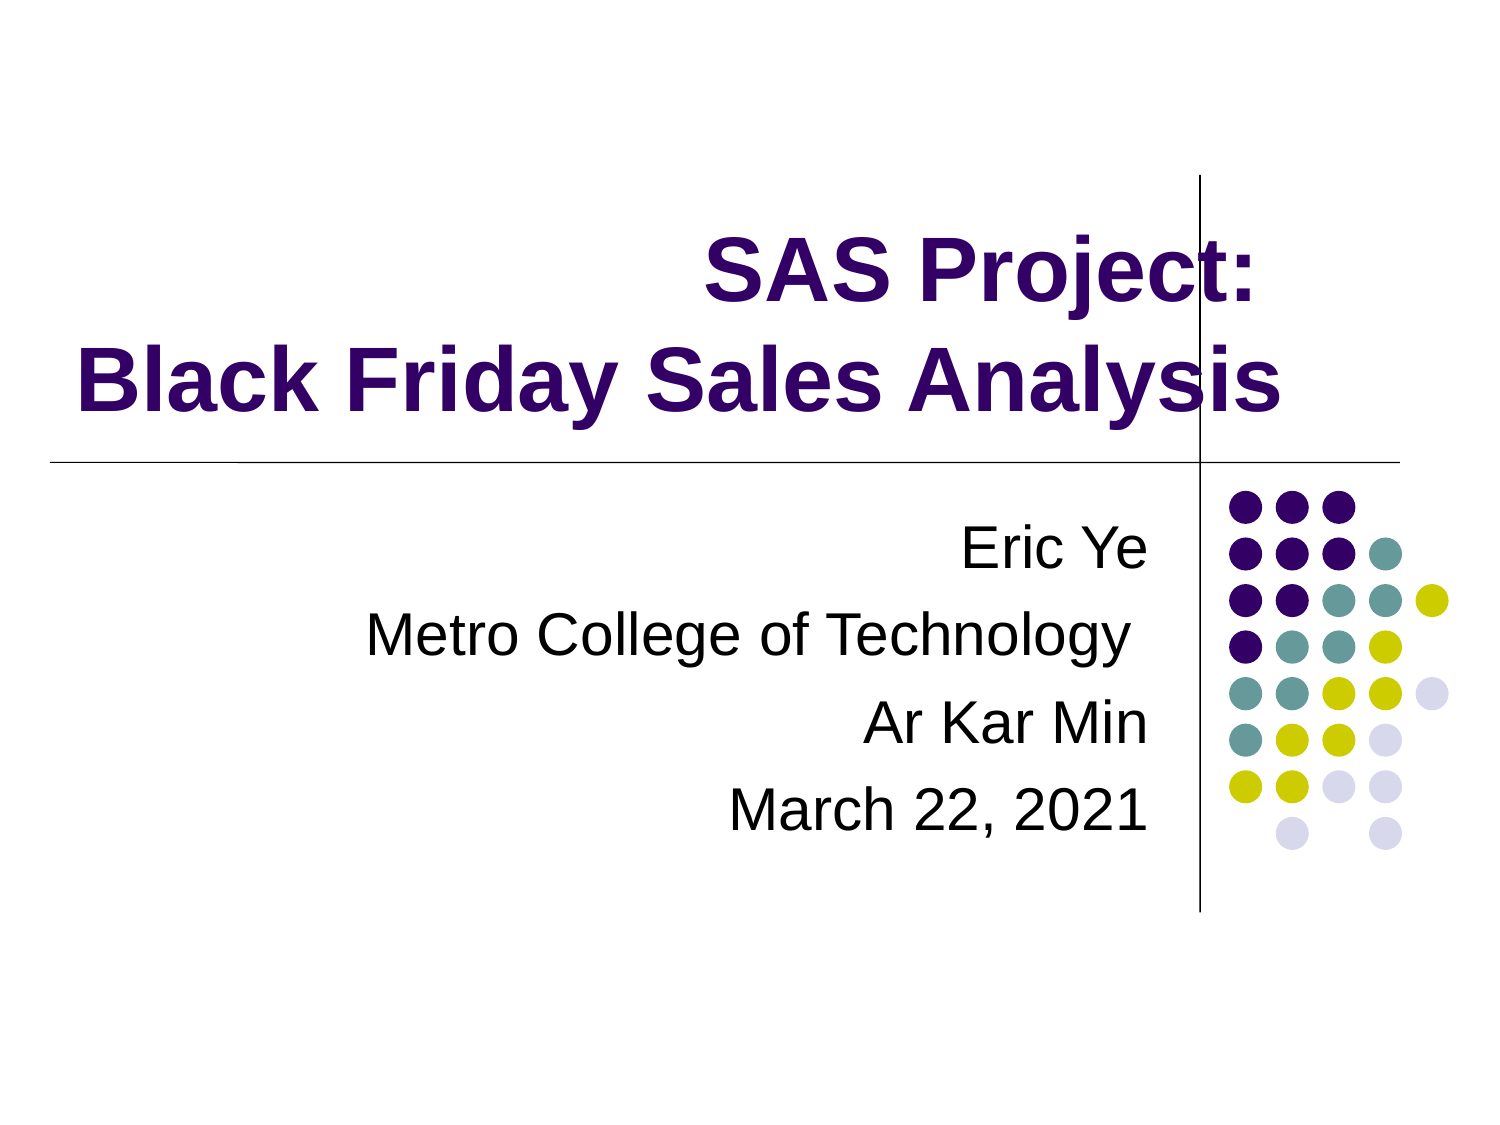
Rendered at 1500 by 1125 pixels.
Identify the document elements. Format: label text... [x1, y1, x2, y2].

subtitle Eric Ye Metro College of Technology Ar Kar Min March 22, 2021 [139, 500, 1165, 888]
title SAS Project: Black Friday Sales Analysis [0, 87, 1300, 438]
